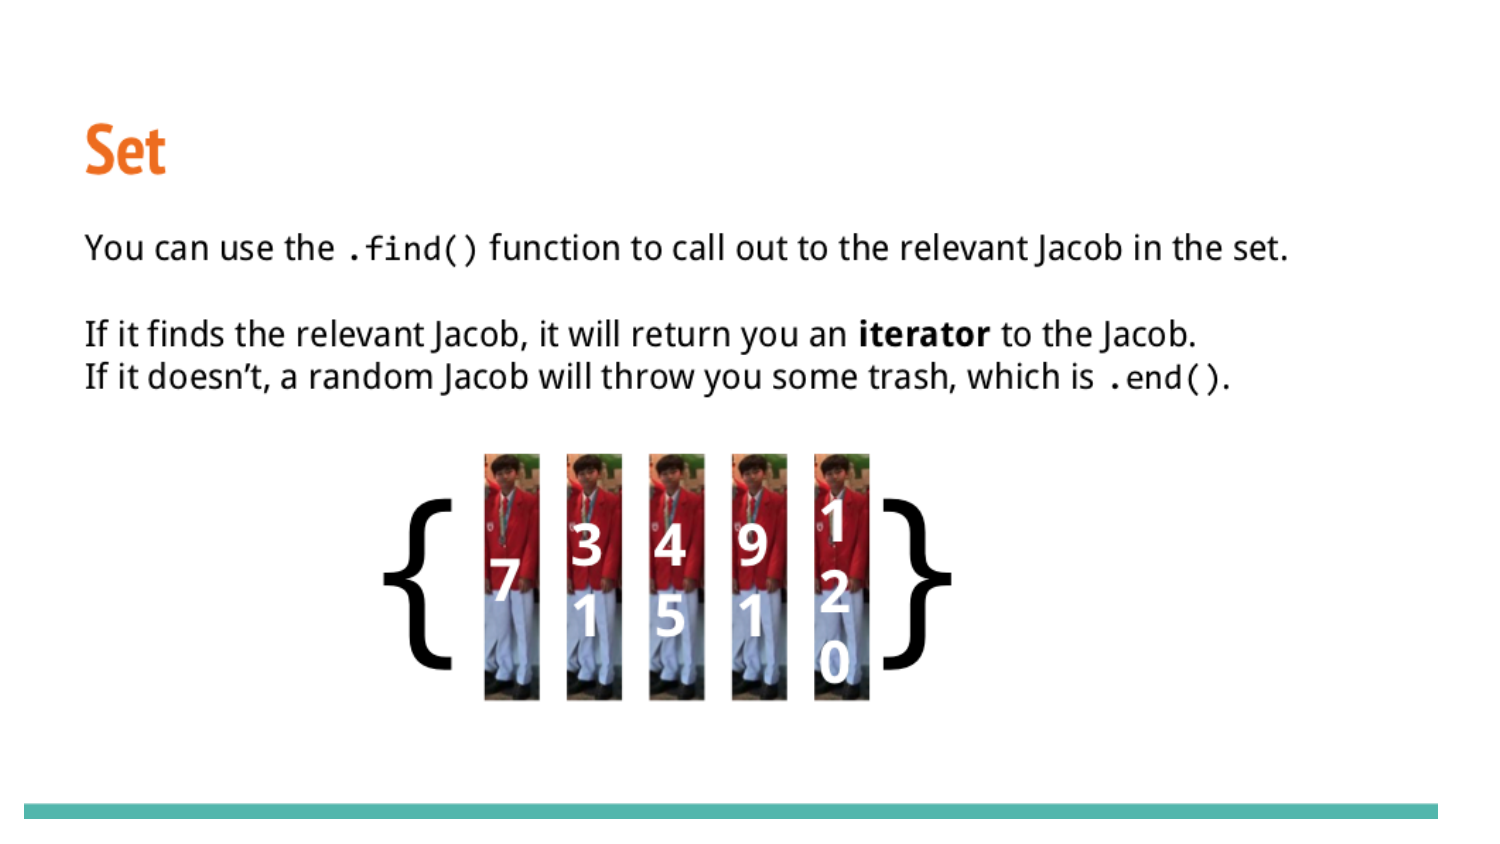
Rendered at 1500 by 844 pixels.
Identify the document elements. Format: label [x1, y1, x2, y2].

picture [24, 24, 1438, 819]
